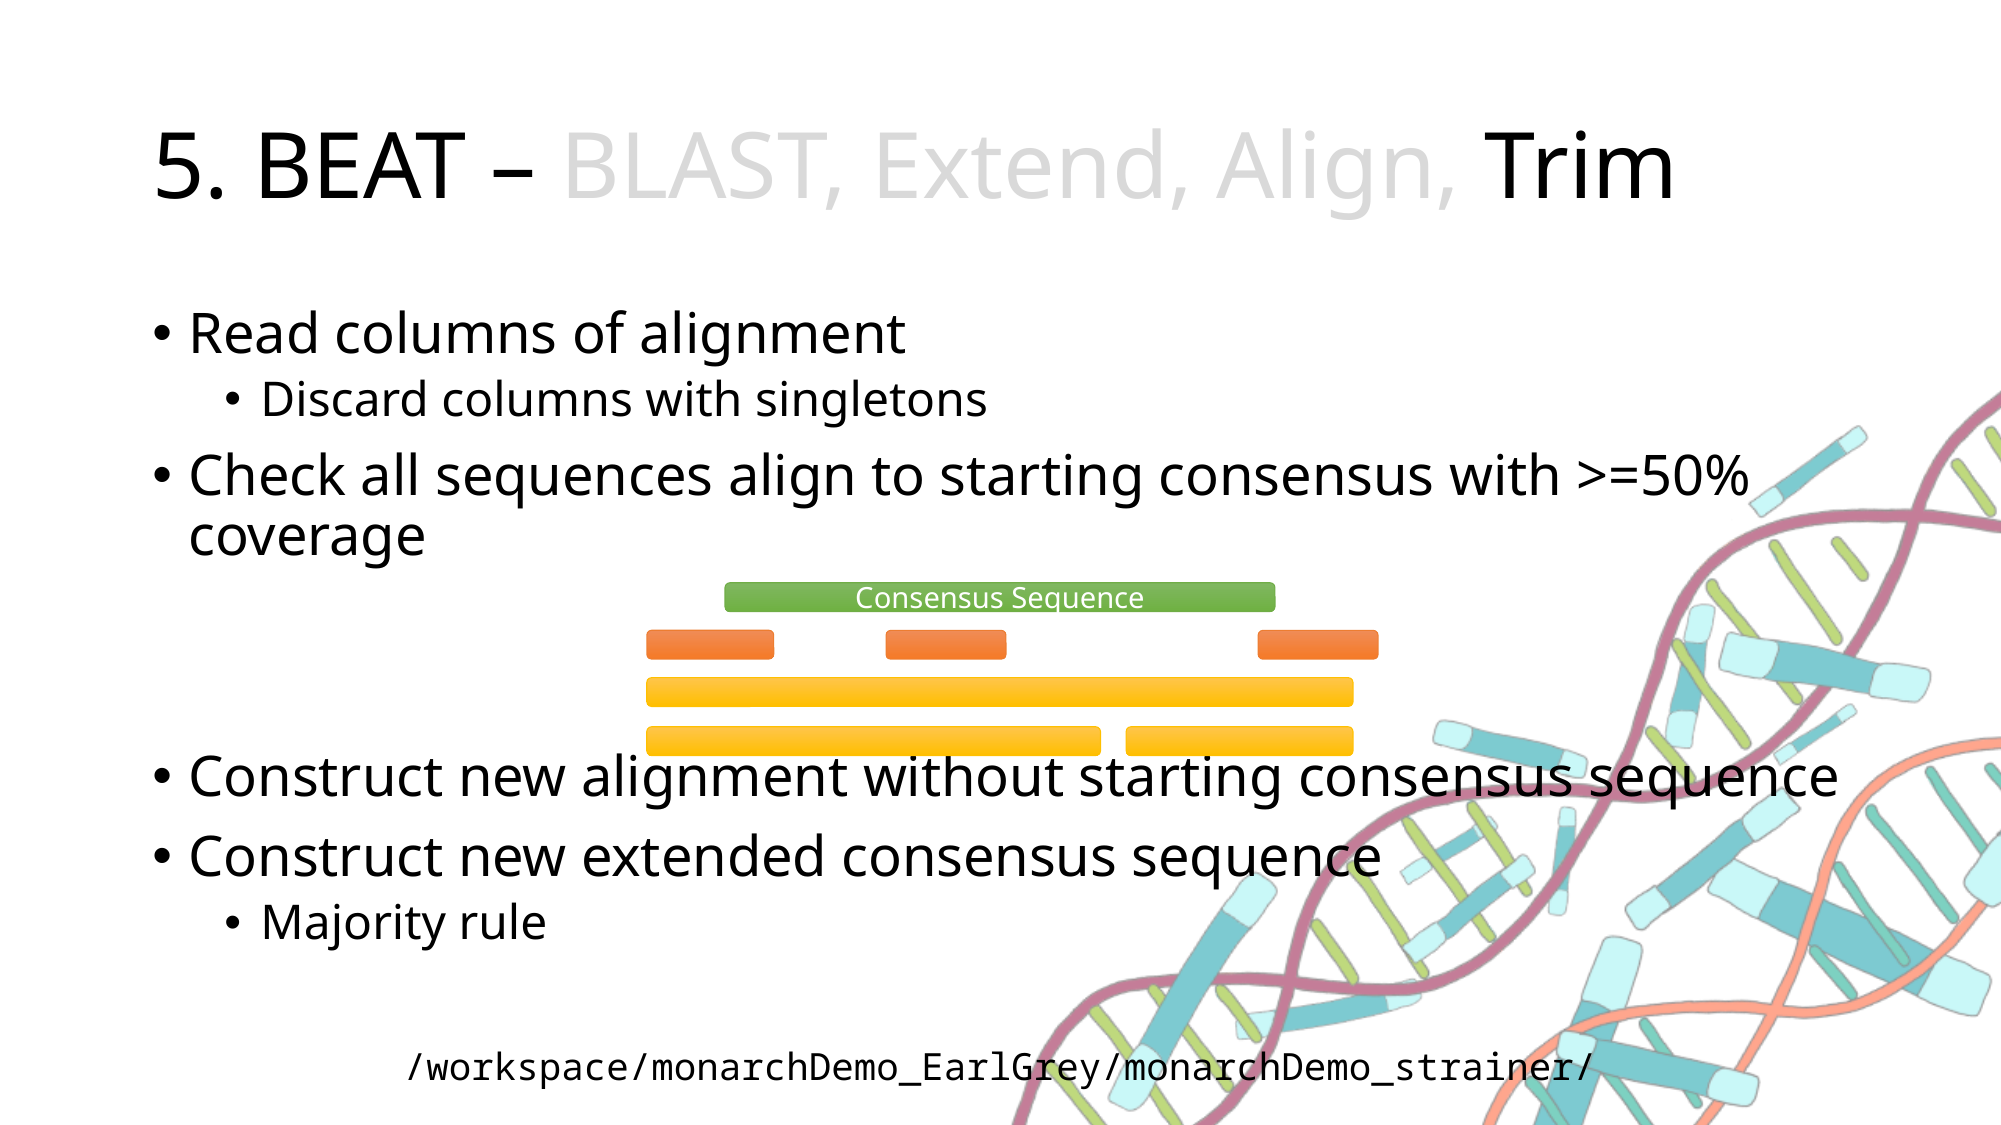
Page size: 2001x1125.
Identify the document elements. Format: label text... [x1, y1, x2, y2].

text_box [646, 582, 1379, 756]
text_box /workspace/monarchDemo_EarlGrey/monarchDemo_strainer/ [386, 1035, 1614, 1096]
title 5. BEAT – BLAST, Extend, Align, Trim [137, 59, 1863, 278]
list Read columns of alignment Discard columns with singletons Check all sequences align to starting consensus with >=50% coverage Construct new alignment without starting consensus sequence Construct new extended consensus sequence Majority rule [137, 297, 1863, 1012]
